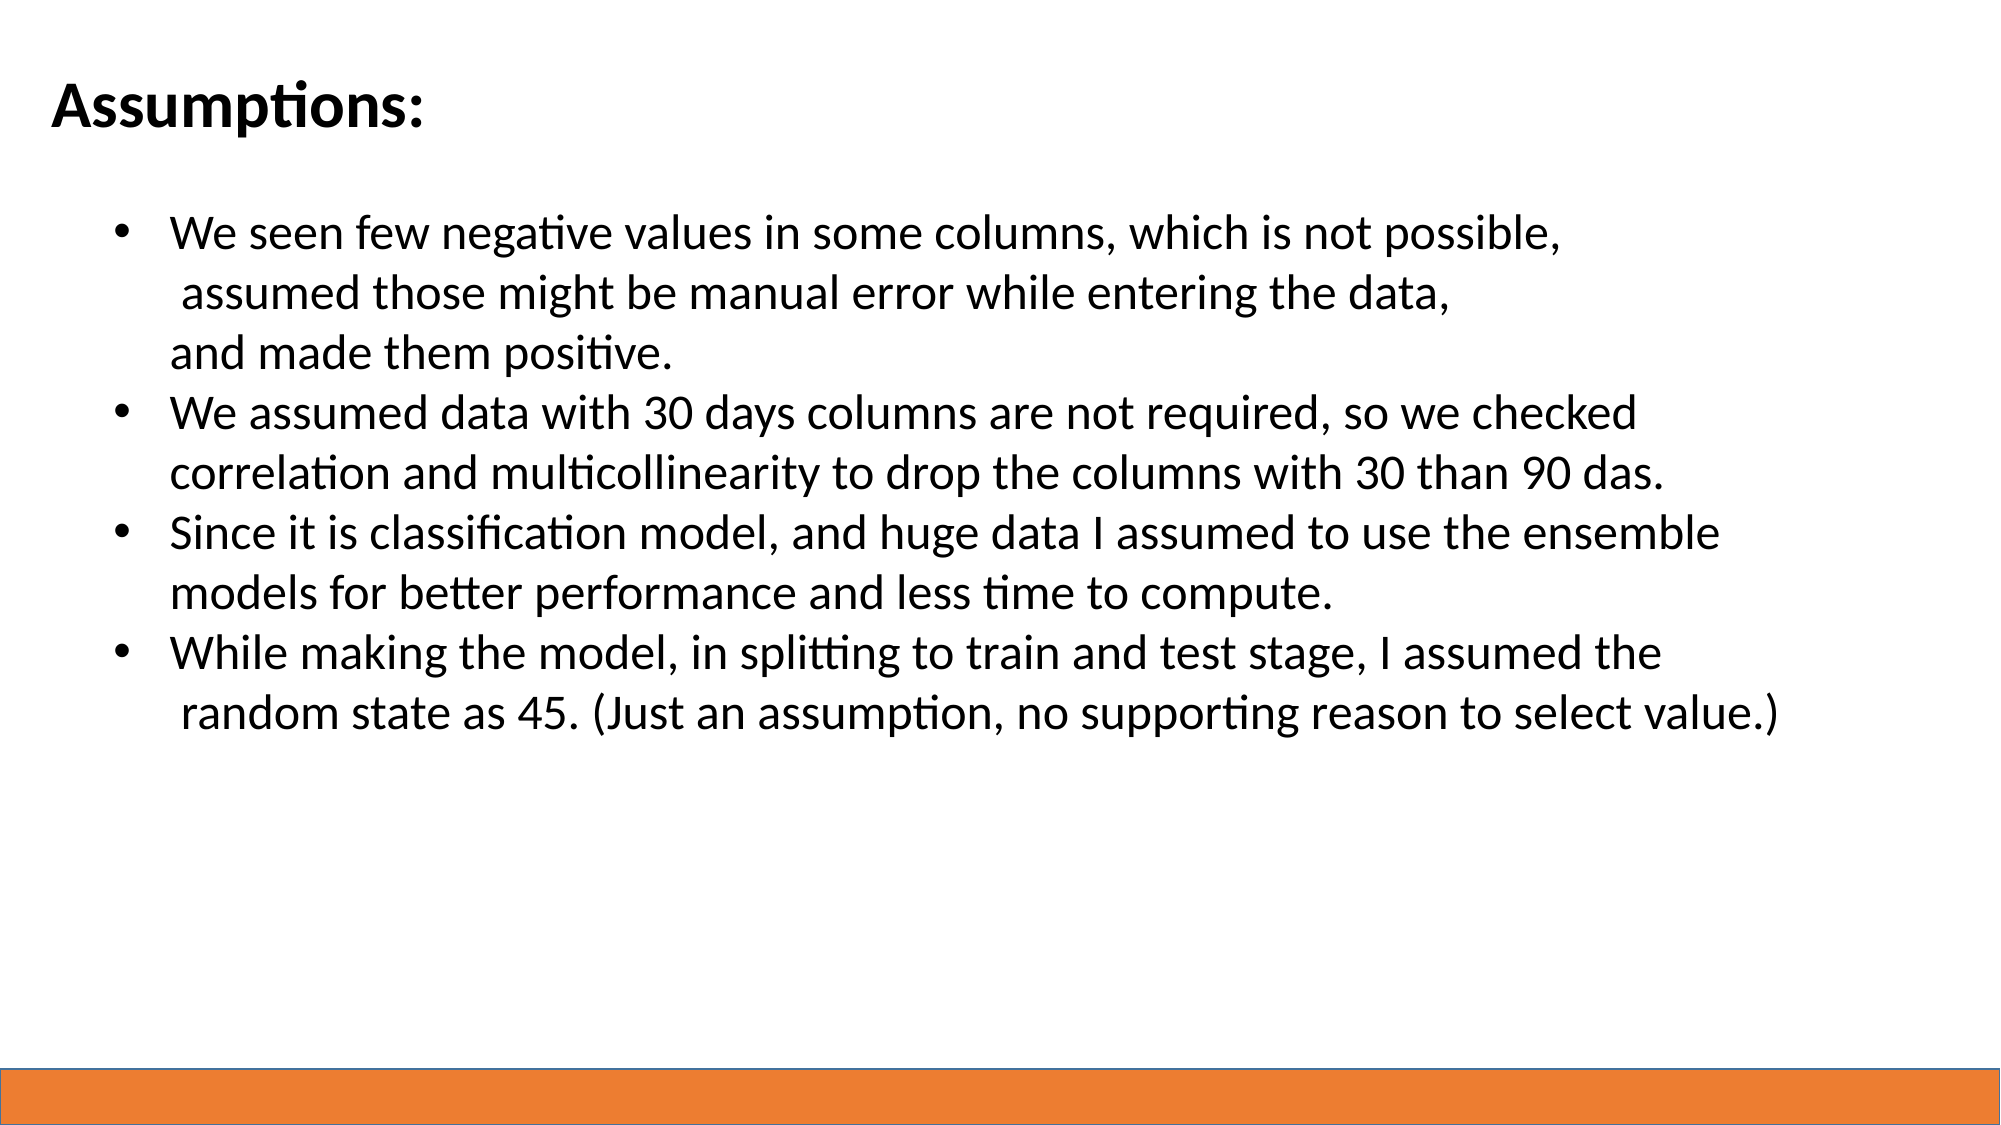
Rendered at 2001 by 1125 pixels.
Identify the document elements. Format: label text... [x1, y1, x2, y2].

text_box We seen few negative values in some columns, which is not possible, assumed those might be manual error while entering the data, and made them positive. We assumed data with 30 days columns are not required, so we checked correlation and multicollinearity to drop the columns with 30 than 90 das. Since it is classification model, and huge data I assumed to use the ensemble models for better performance and less time to compute. While making the model, in splitting to train and test stage, I assumed the random state as 45. (Just an assumption, no supporting reason to select value.) [98, 192, 1796, 808]
text_box Assumptions: [36, 53, 442, 229]
text_box [0, 1068, 2000, 1125]
